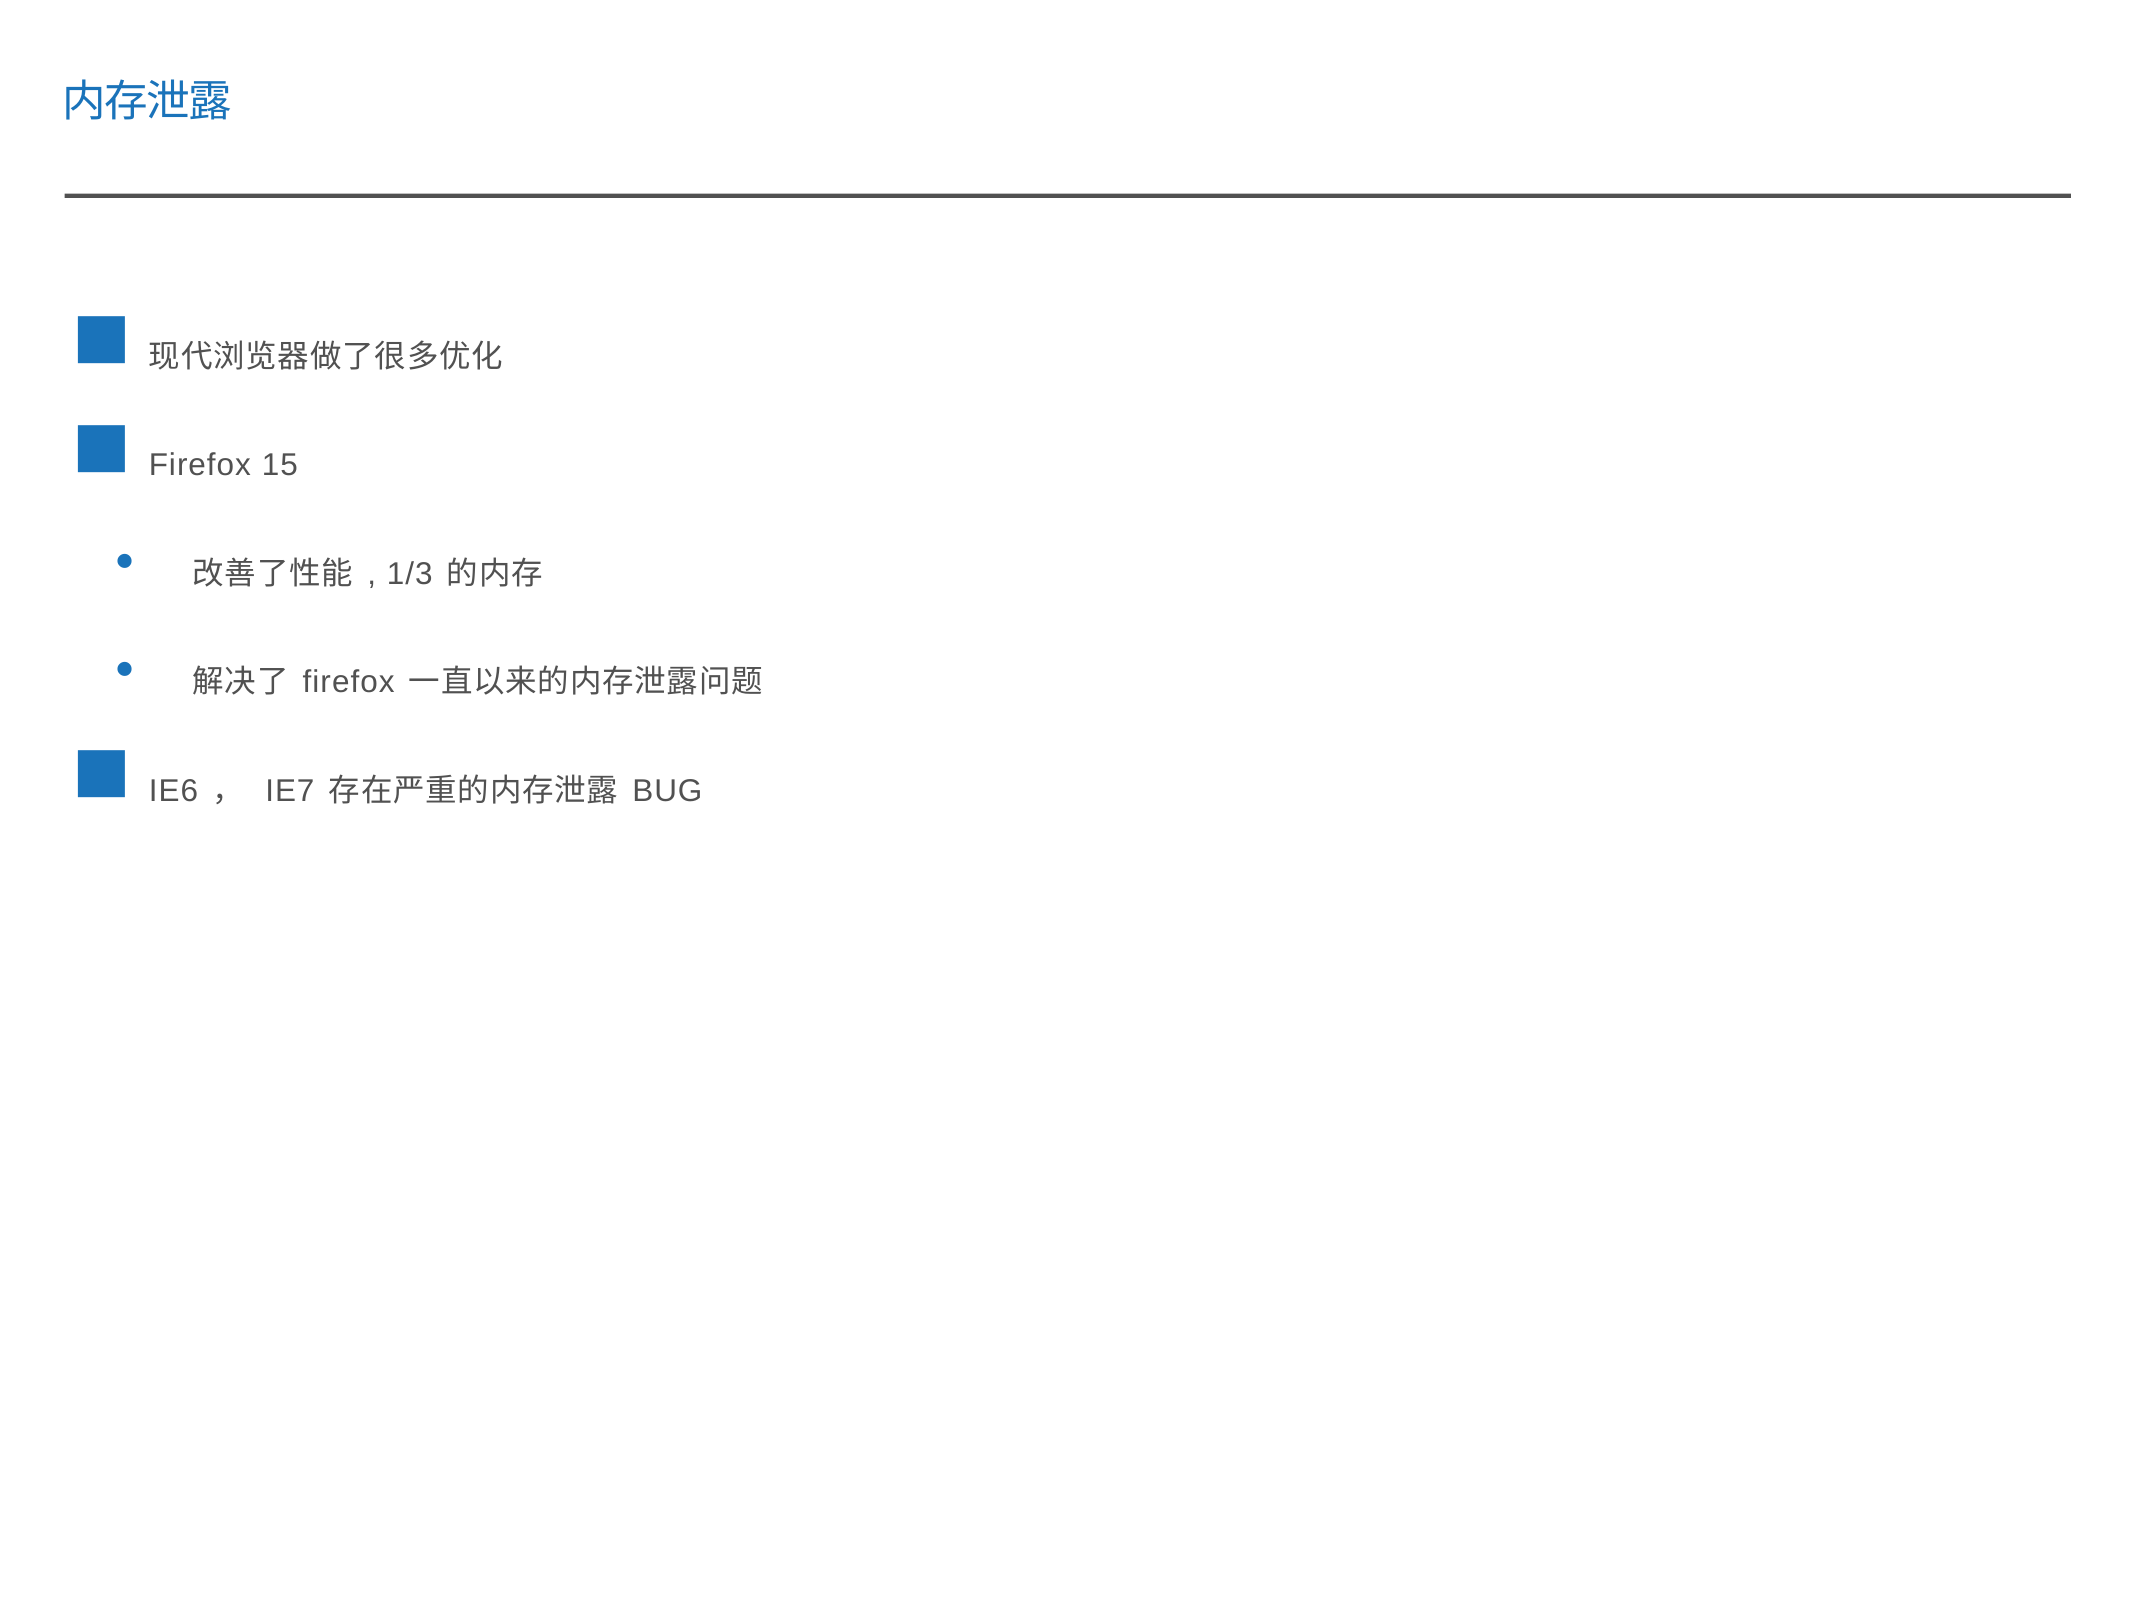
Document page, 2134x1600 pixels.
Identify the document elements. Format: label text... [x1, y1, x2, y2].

text_box 现代浏览器做了很多优化 Firefox 15 改善了性能, 1/3的内存 解决了firefox一直以来的内存泄露问题 IE6， IE7存在严重的内存泄露BUG [63, 324, 2006, 978]
text_box 内存泄露 [62, 51, 2071, 170]
